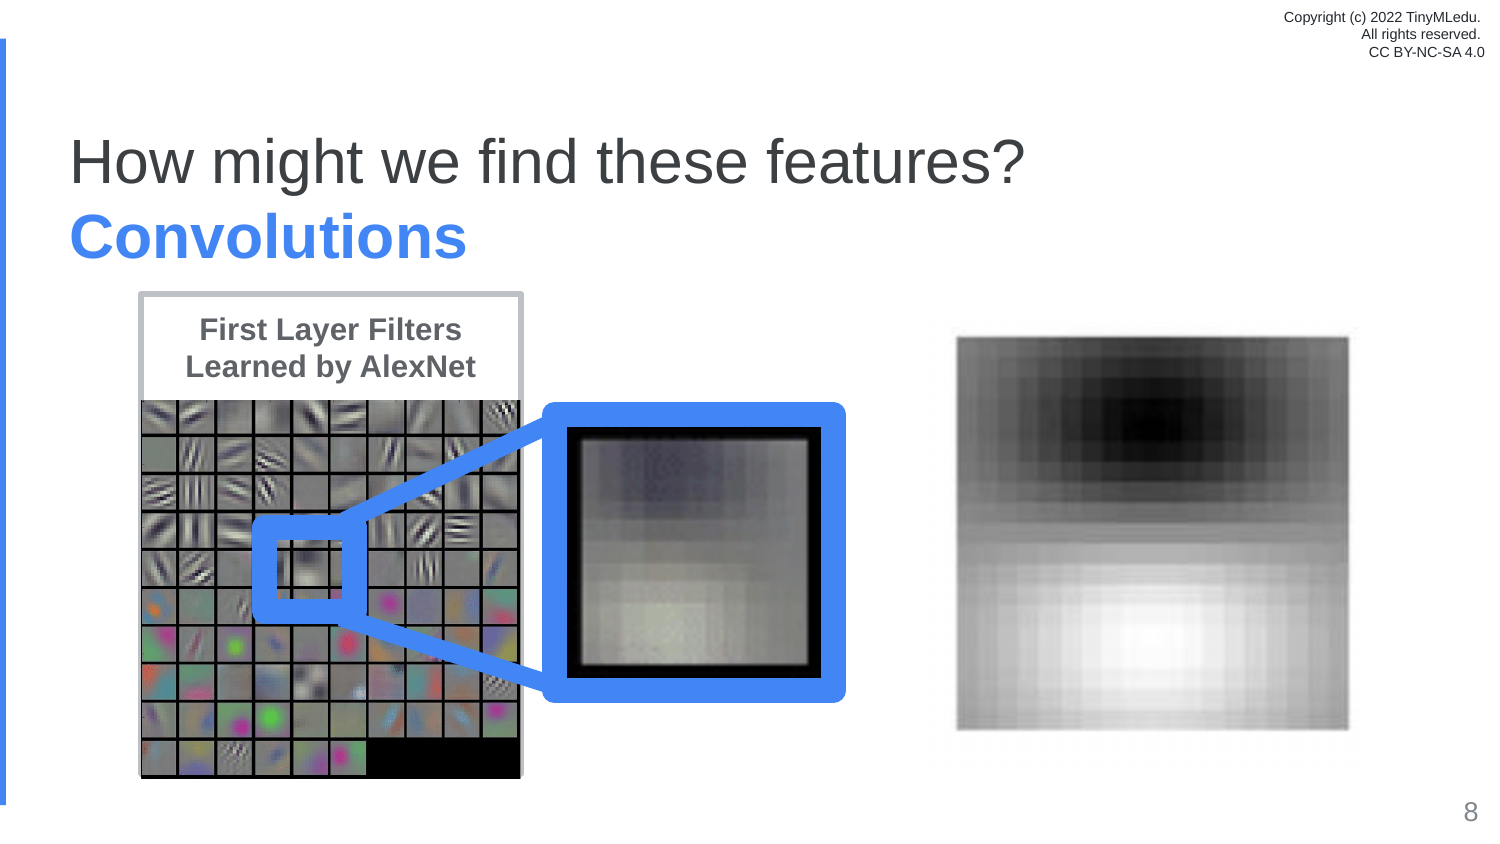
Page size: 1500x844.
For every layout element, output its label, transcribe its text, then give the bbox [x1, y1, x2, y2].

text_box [343, 418, 561, 522]
picture [566, 426, 821, 679]
picture [909, 313, 1370, 772]
text_box First Layer Filters Learned by AlexNet [141, 294, 521, 399]
picture [141, 399, 522, 779]
title How might we find these features? Convolutions [54, 105, 1334, 200]
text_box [340, 616, 556, 687]
slide_number 8 [1403, 779, 1494, 844]
